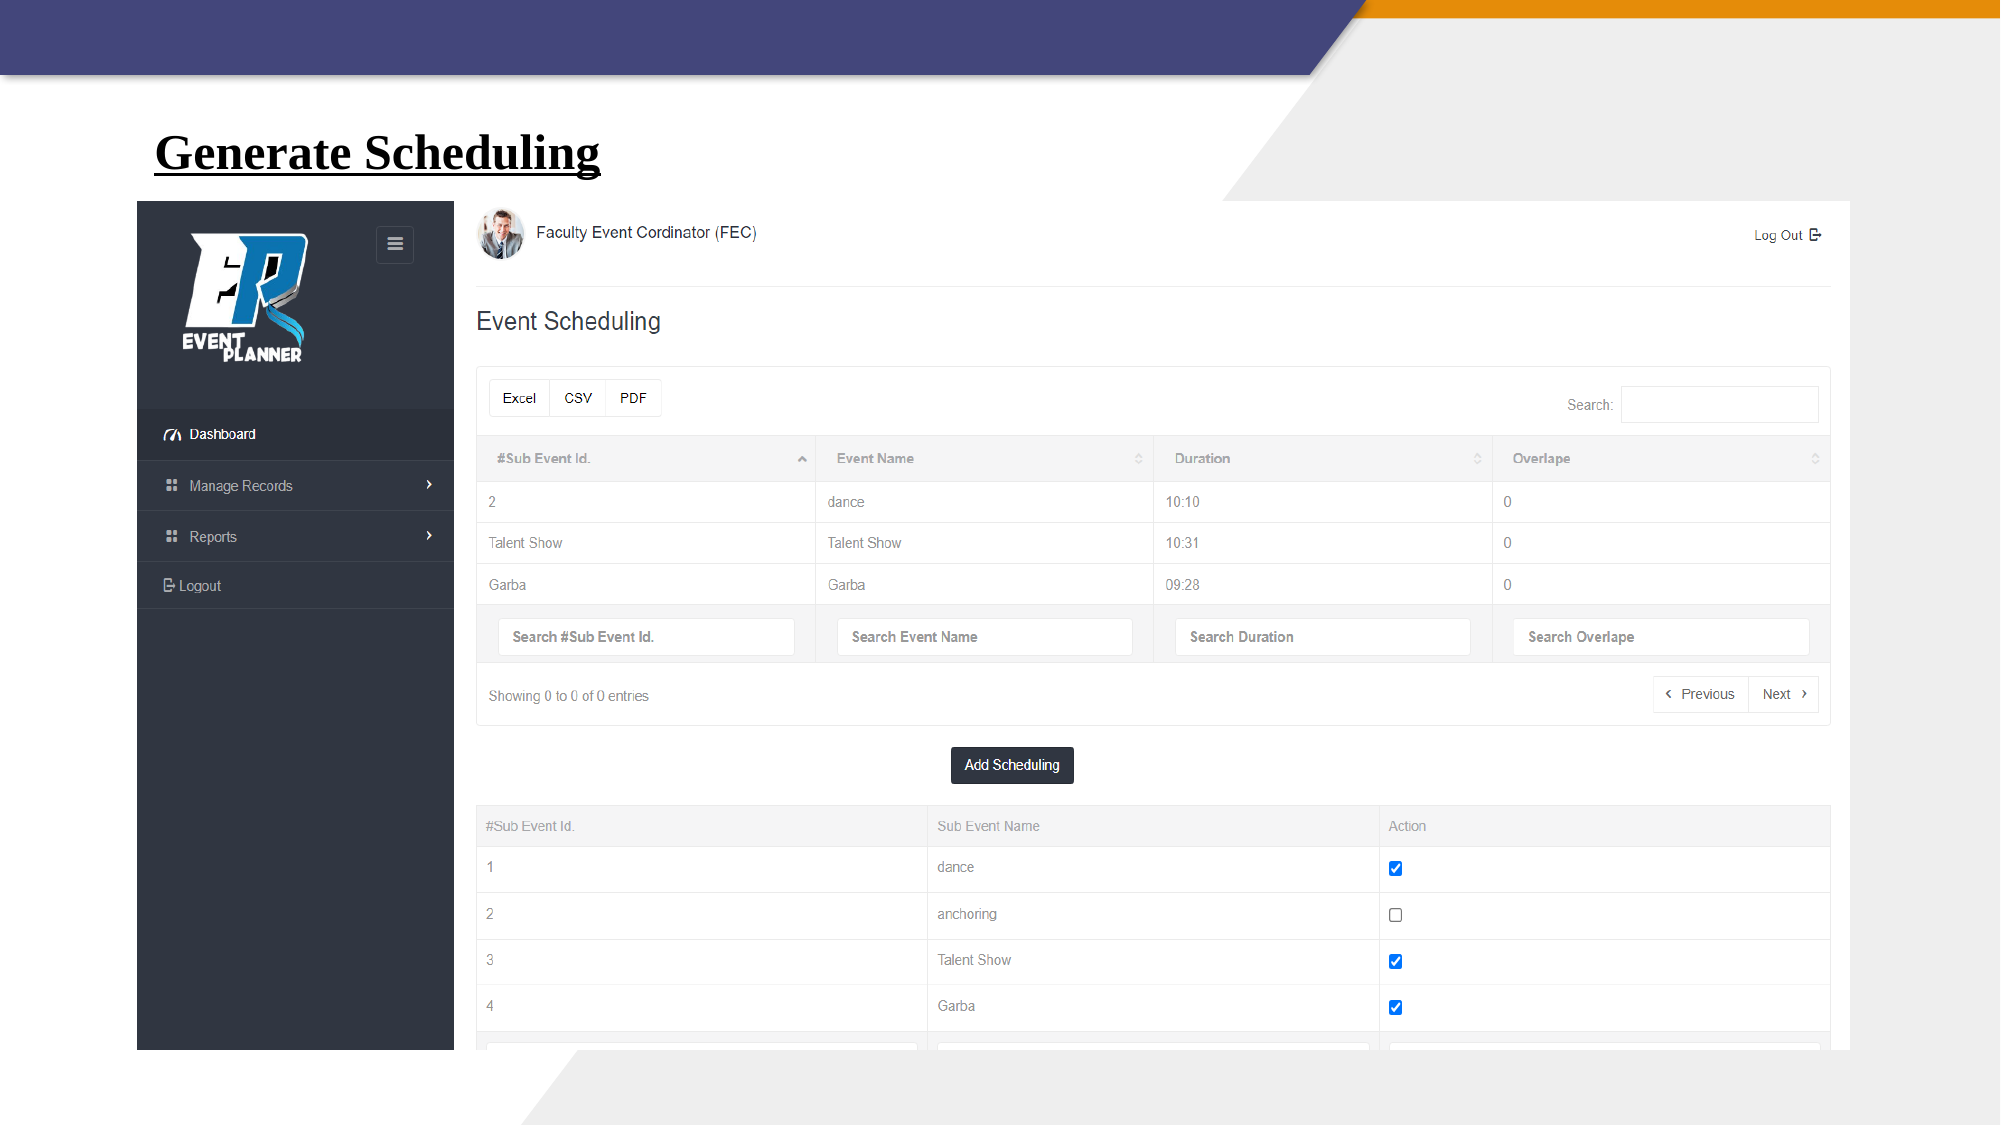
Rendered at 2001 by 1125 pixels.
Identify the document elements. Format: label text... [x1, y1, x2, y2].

picture [137, 201, 1851, 1051]
text_box Generate Scheduling [139, 112, 616, 188]
